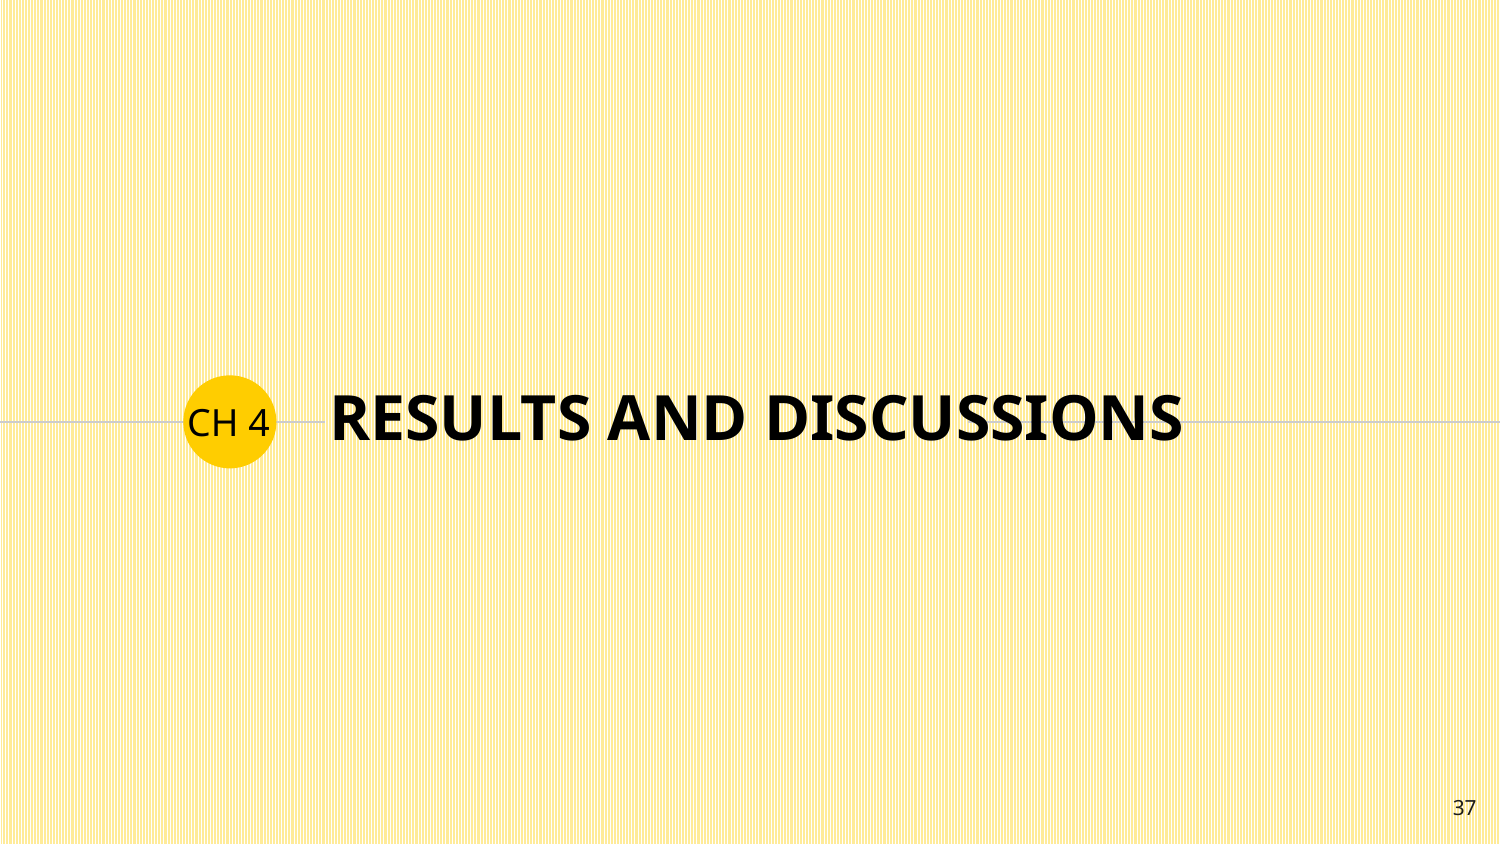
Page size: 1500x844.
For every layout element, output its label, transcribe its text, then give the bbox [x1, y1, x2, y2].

slide_number 37 [1401, 779, 1492, 844]
text_box CH 4 [155, 375, 302, 468]
title RESULTS AND DISCUSSIONS [314, 375, 1252, 469]
